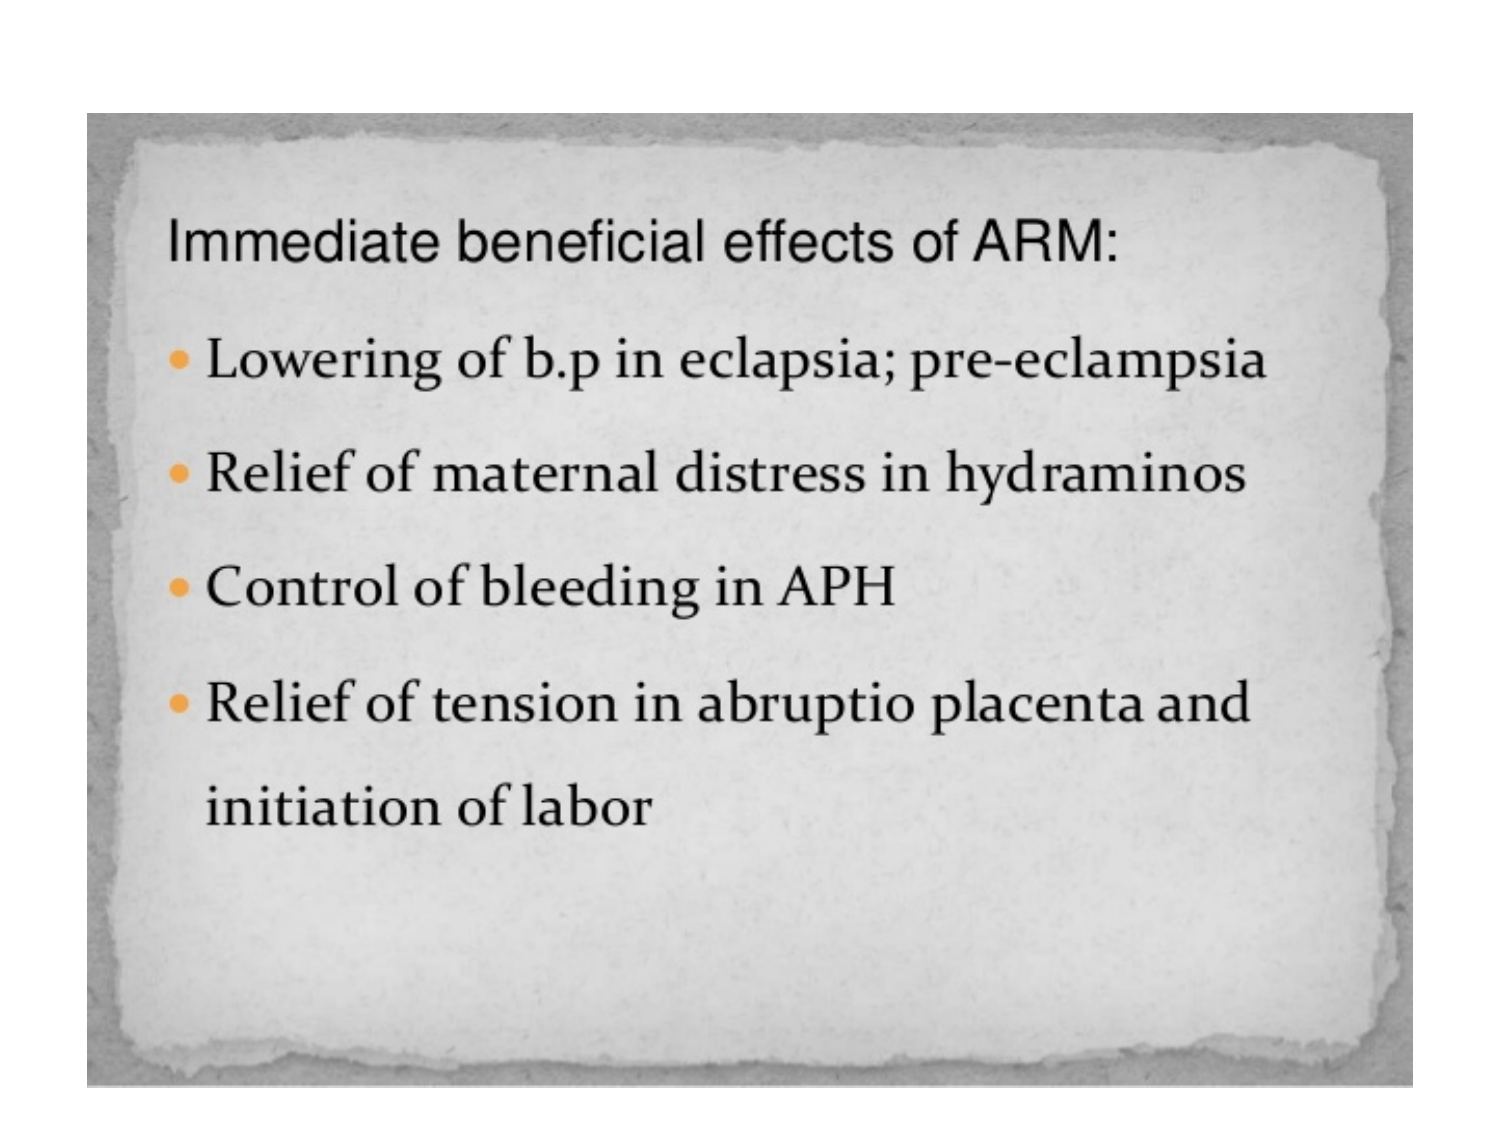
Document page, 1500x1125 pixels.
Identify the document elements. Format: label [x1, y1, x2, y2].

picture [87, 113, 1413, 1088]
